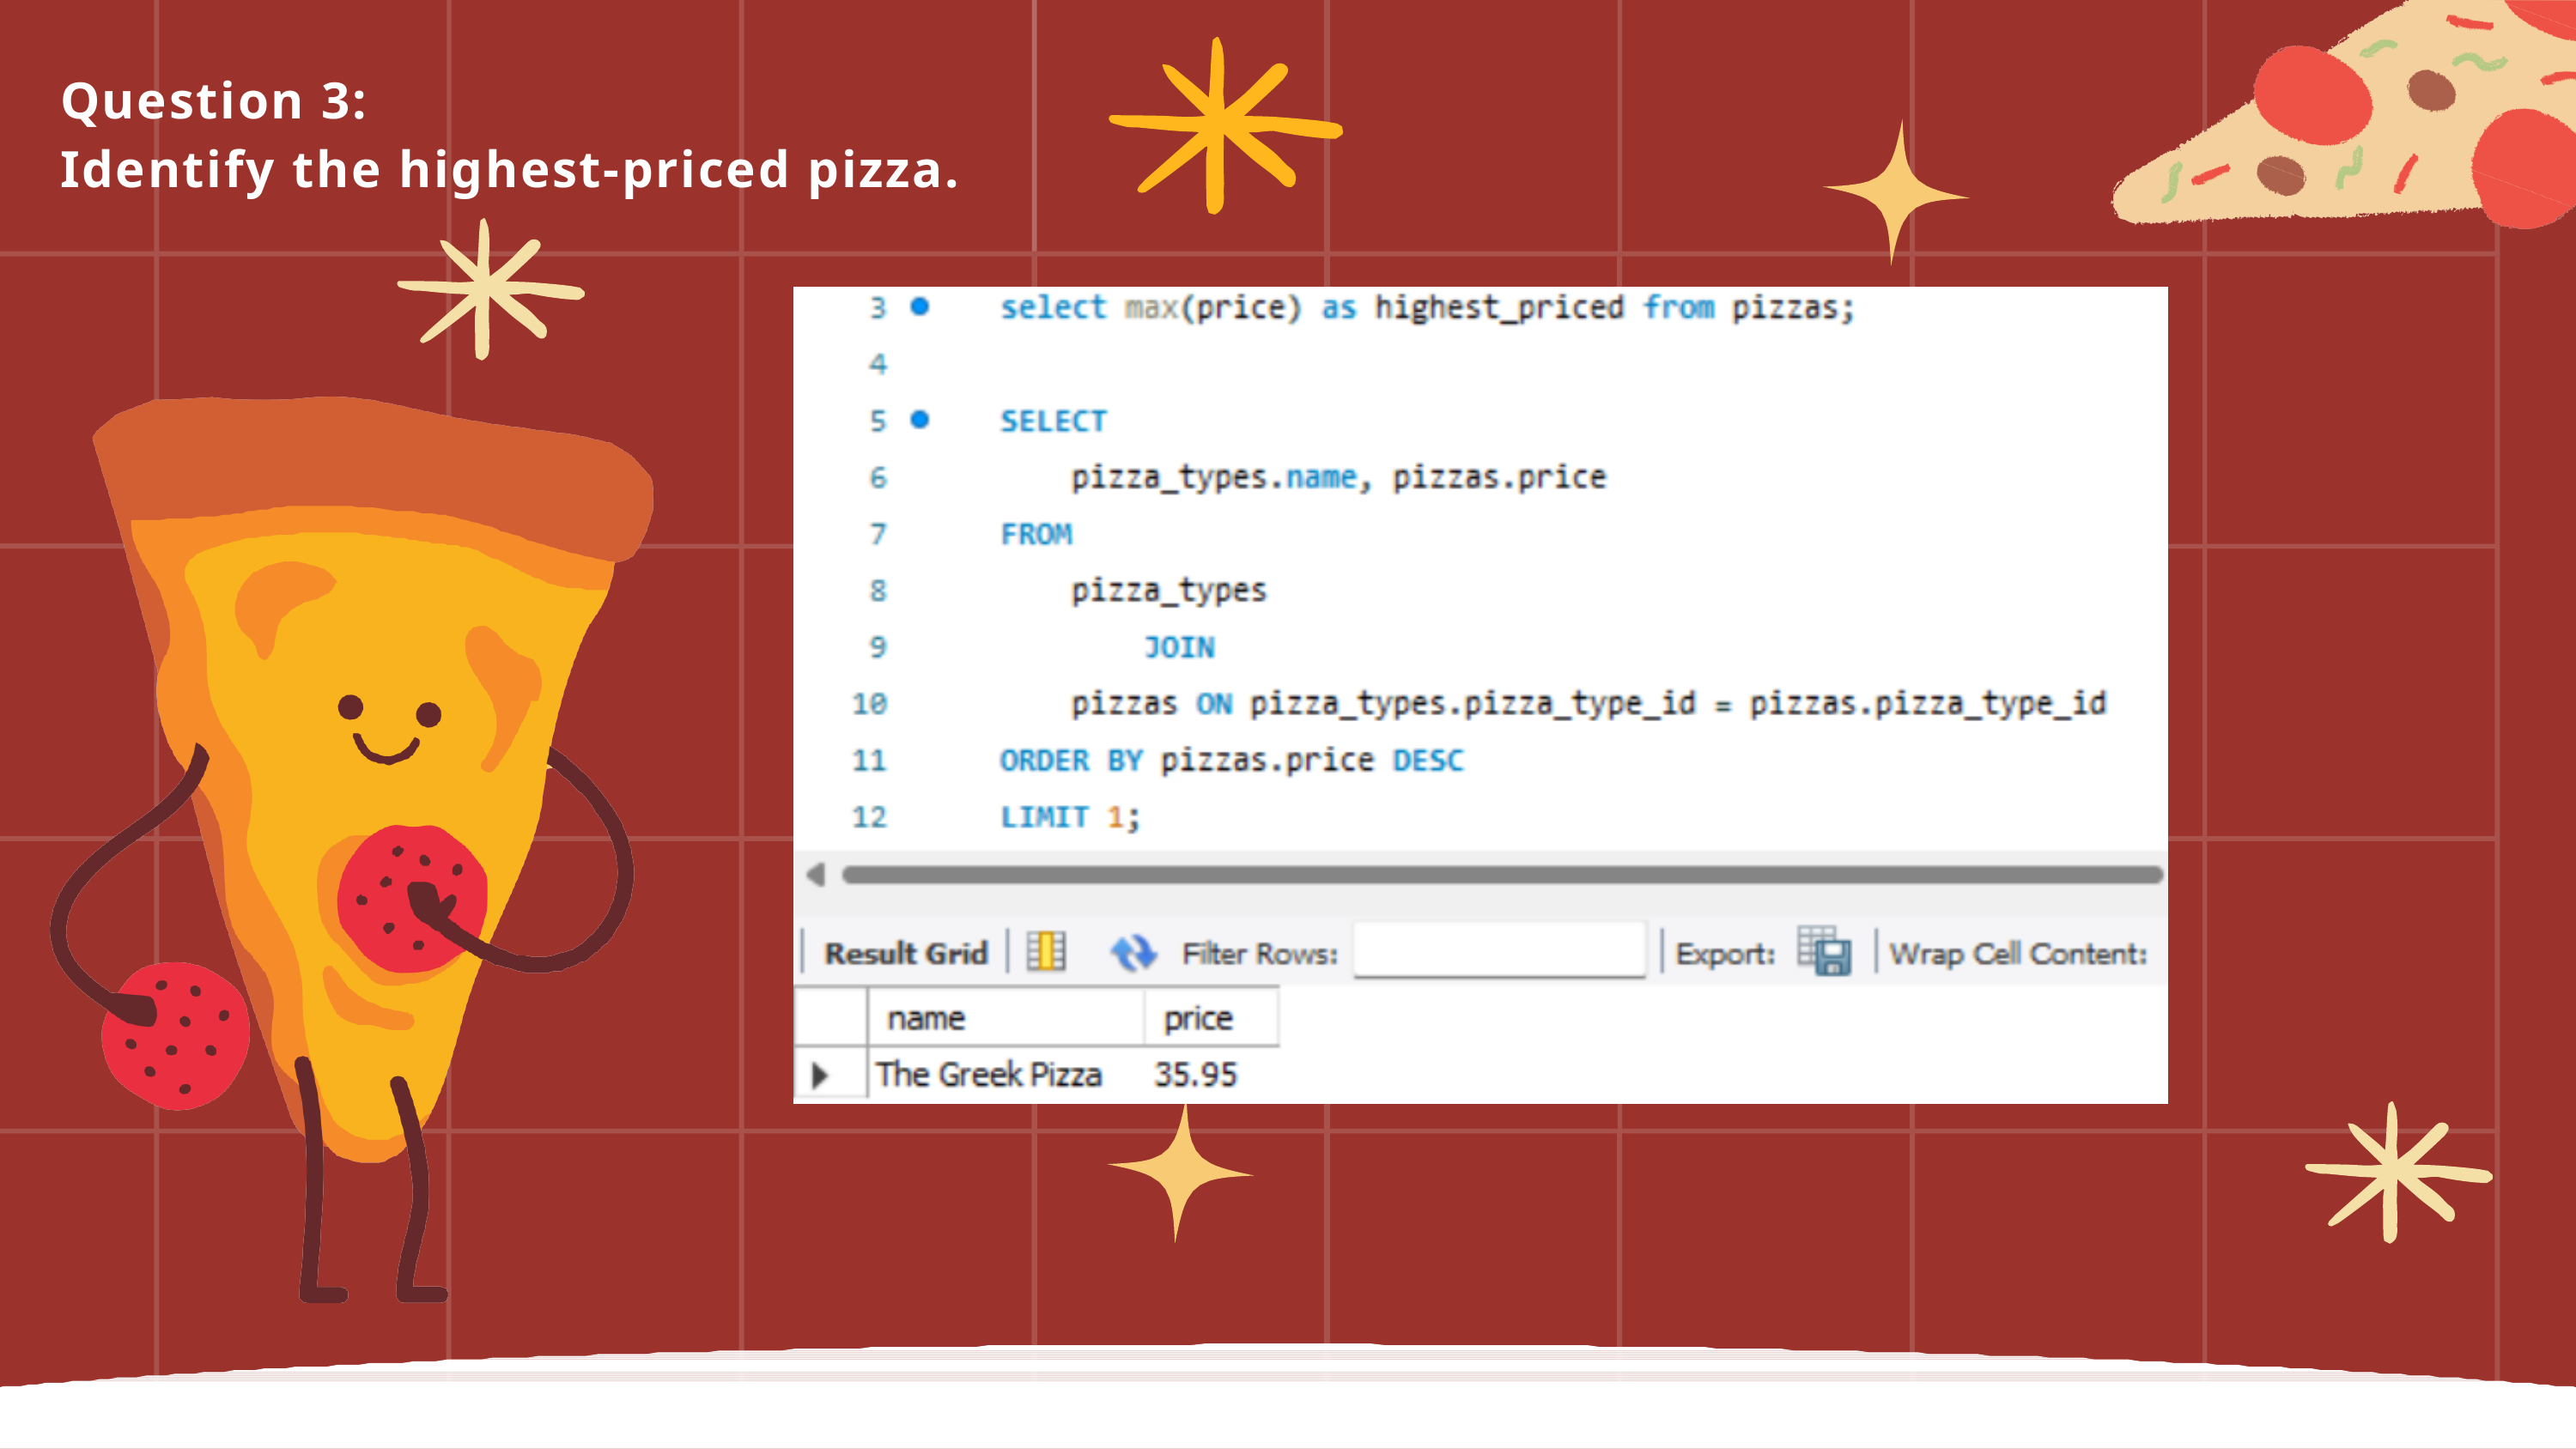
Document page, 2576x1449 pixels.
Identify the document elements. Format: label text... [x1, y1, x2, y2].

title Question 3: Identify the highest-priced pizza. [58, 58, 1024, 302]
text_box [50, 217, 653, 1304]
picture [793, 287, 2169, 1104]
picture [2111, 0, 2576, 229]
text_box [1106, 36, 2494, 1245]
